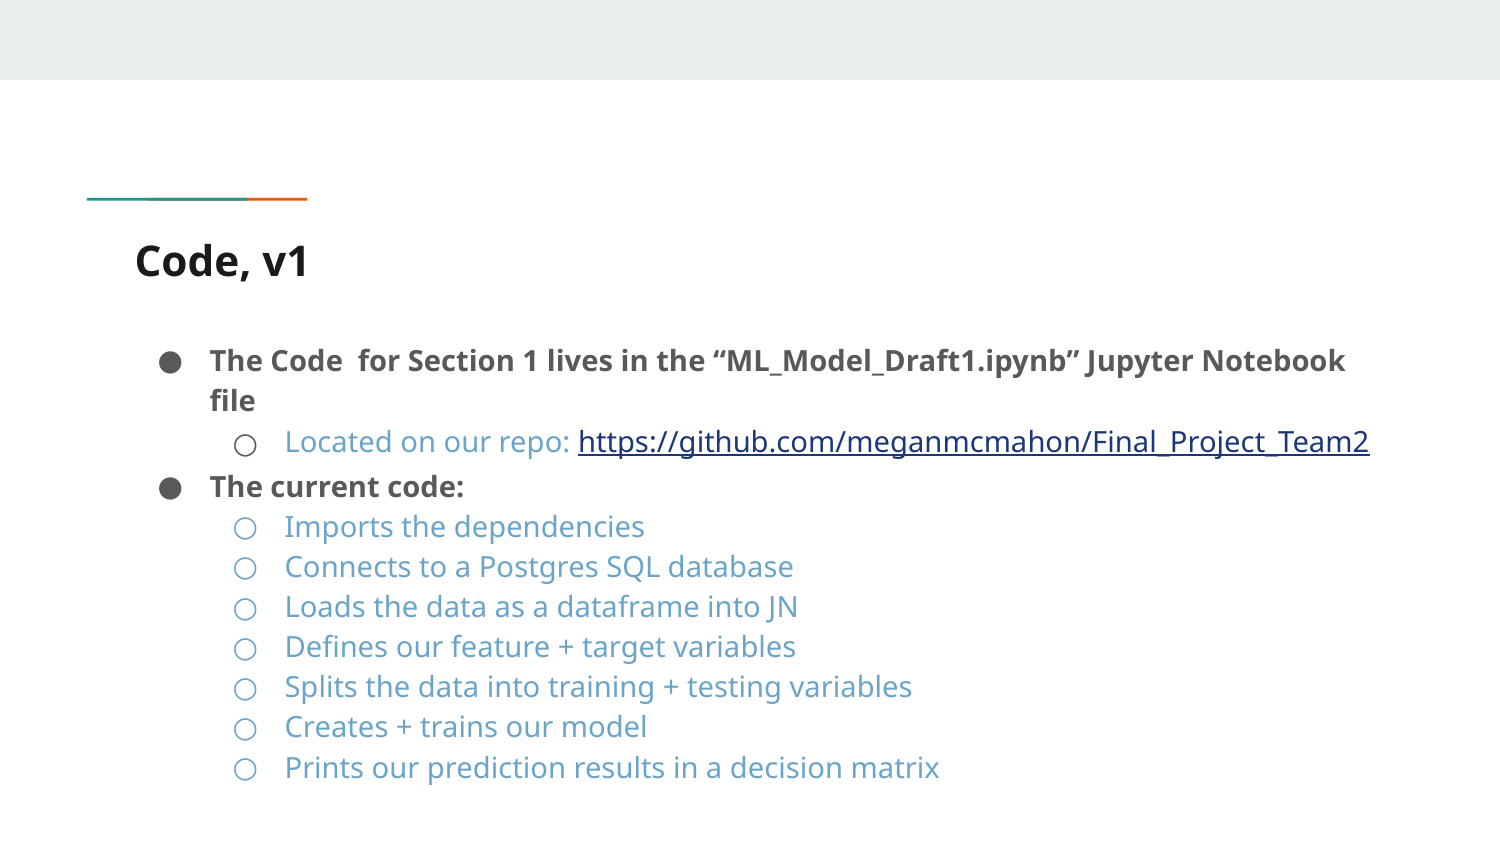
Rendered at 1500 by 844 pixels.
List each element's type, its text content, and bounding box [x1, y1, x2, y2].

title Code, v1 [119, 216, 1381, 305]
list The Code for Section 1 lives in the “ML_Model_Draft1.ipynb” Jupyter Notebook file Located on our repo: https://github.com/meganmcmahon/Final_Project_Team2 The current code: Imports the dependencies Connects to a Postgres SQL database Loads the data as a dataframe into JN Defines our feature + target variables Splits the data into training + testing variables Creates + trains our model Prints our prediction results in a decision matrix [119, 321, 1413, 750]
